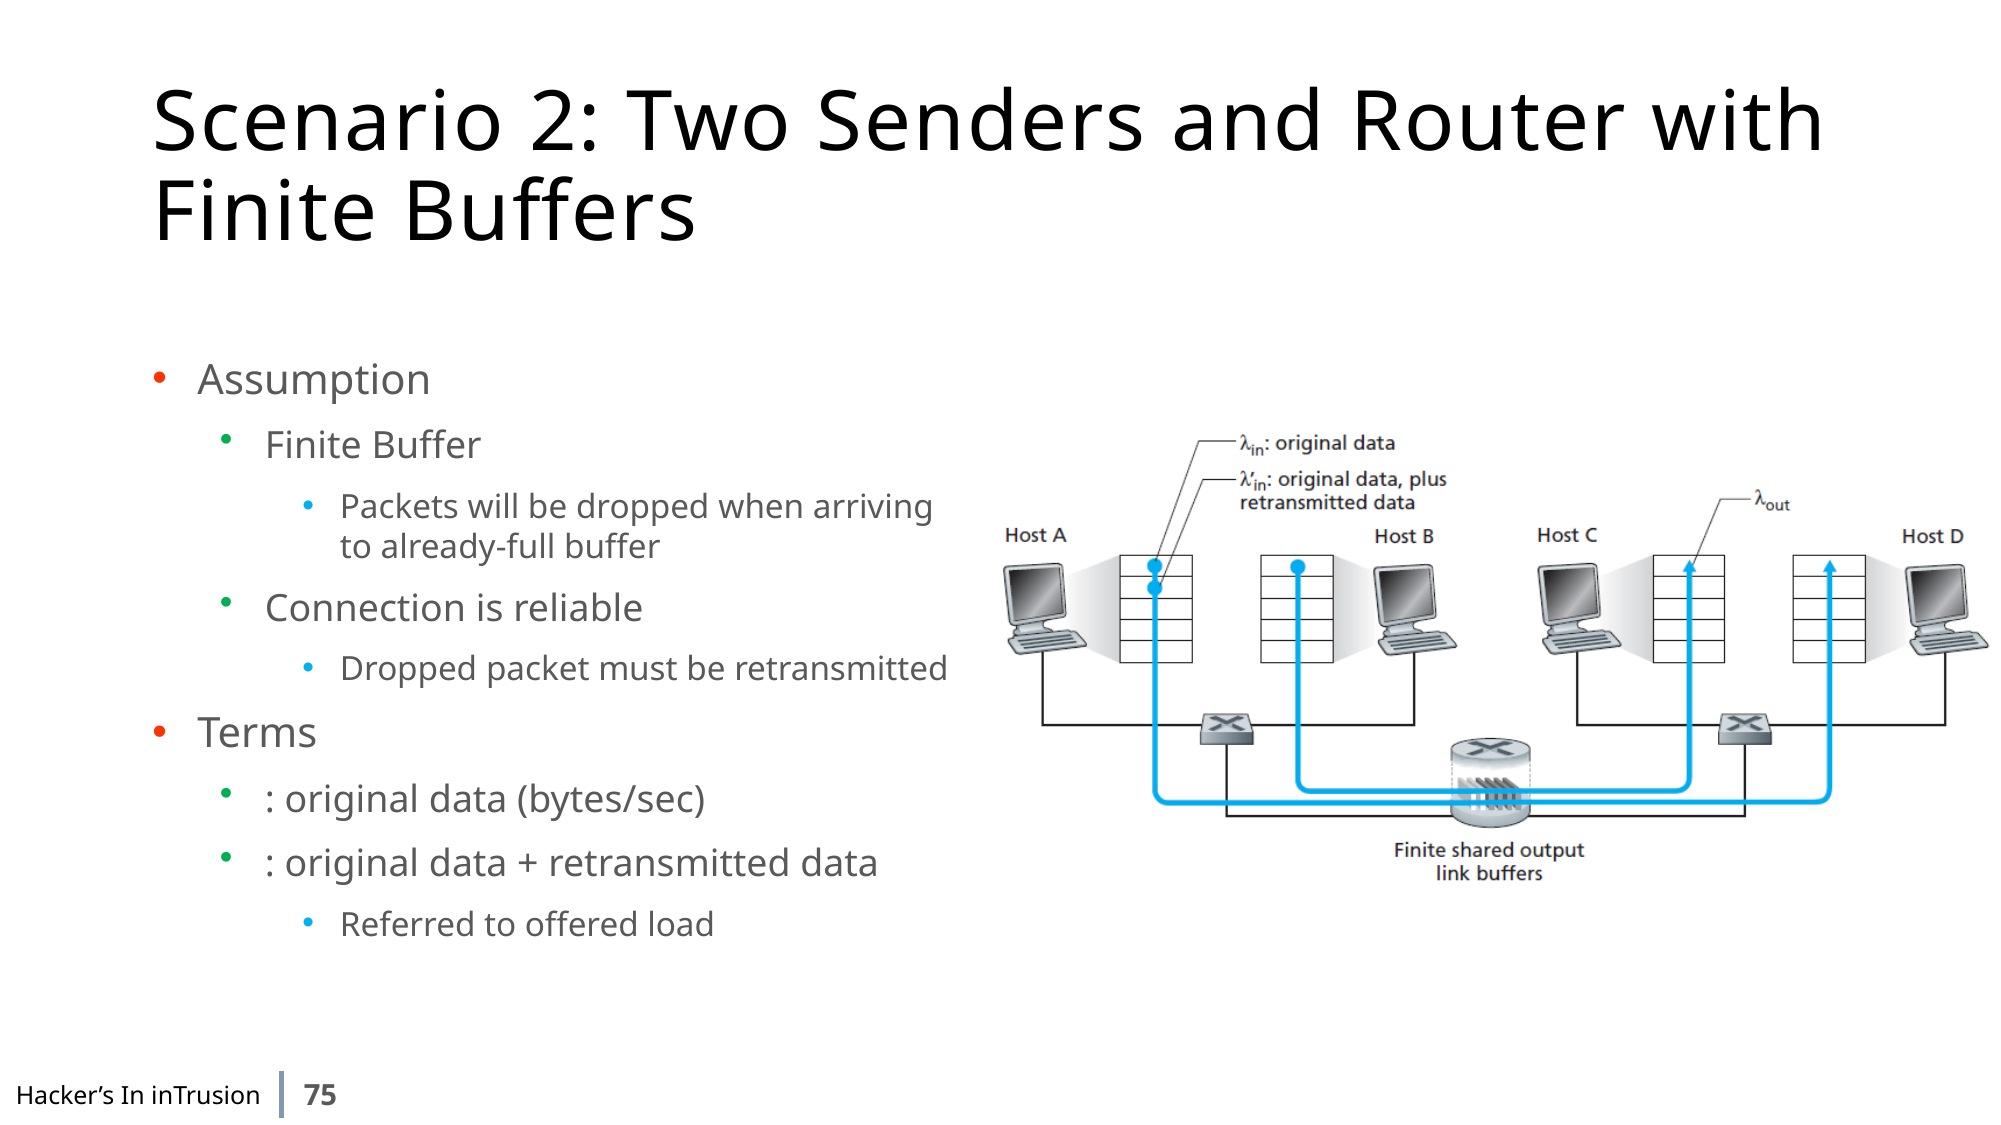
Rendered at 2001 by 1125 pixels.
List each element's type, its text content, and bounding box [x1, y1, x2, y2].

title Scenario 2: Two Senders and Router with Finite Buffers [137, 59, 1863, 278]
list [995, 416, 2000, 899]
